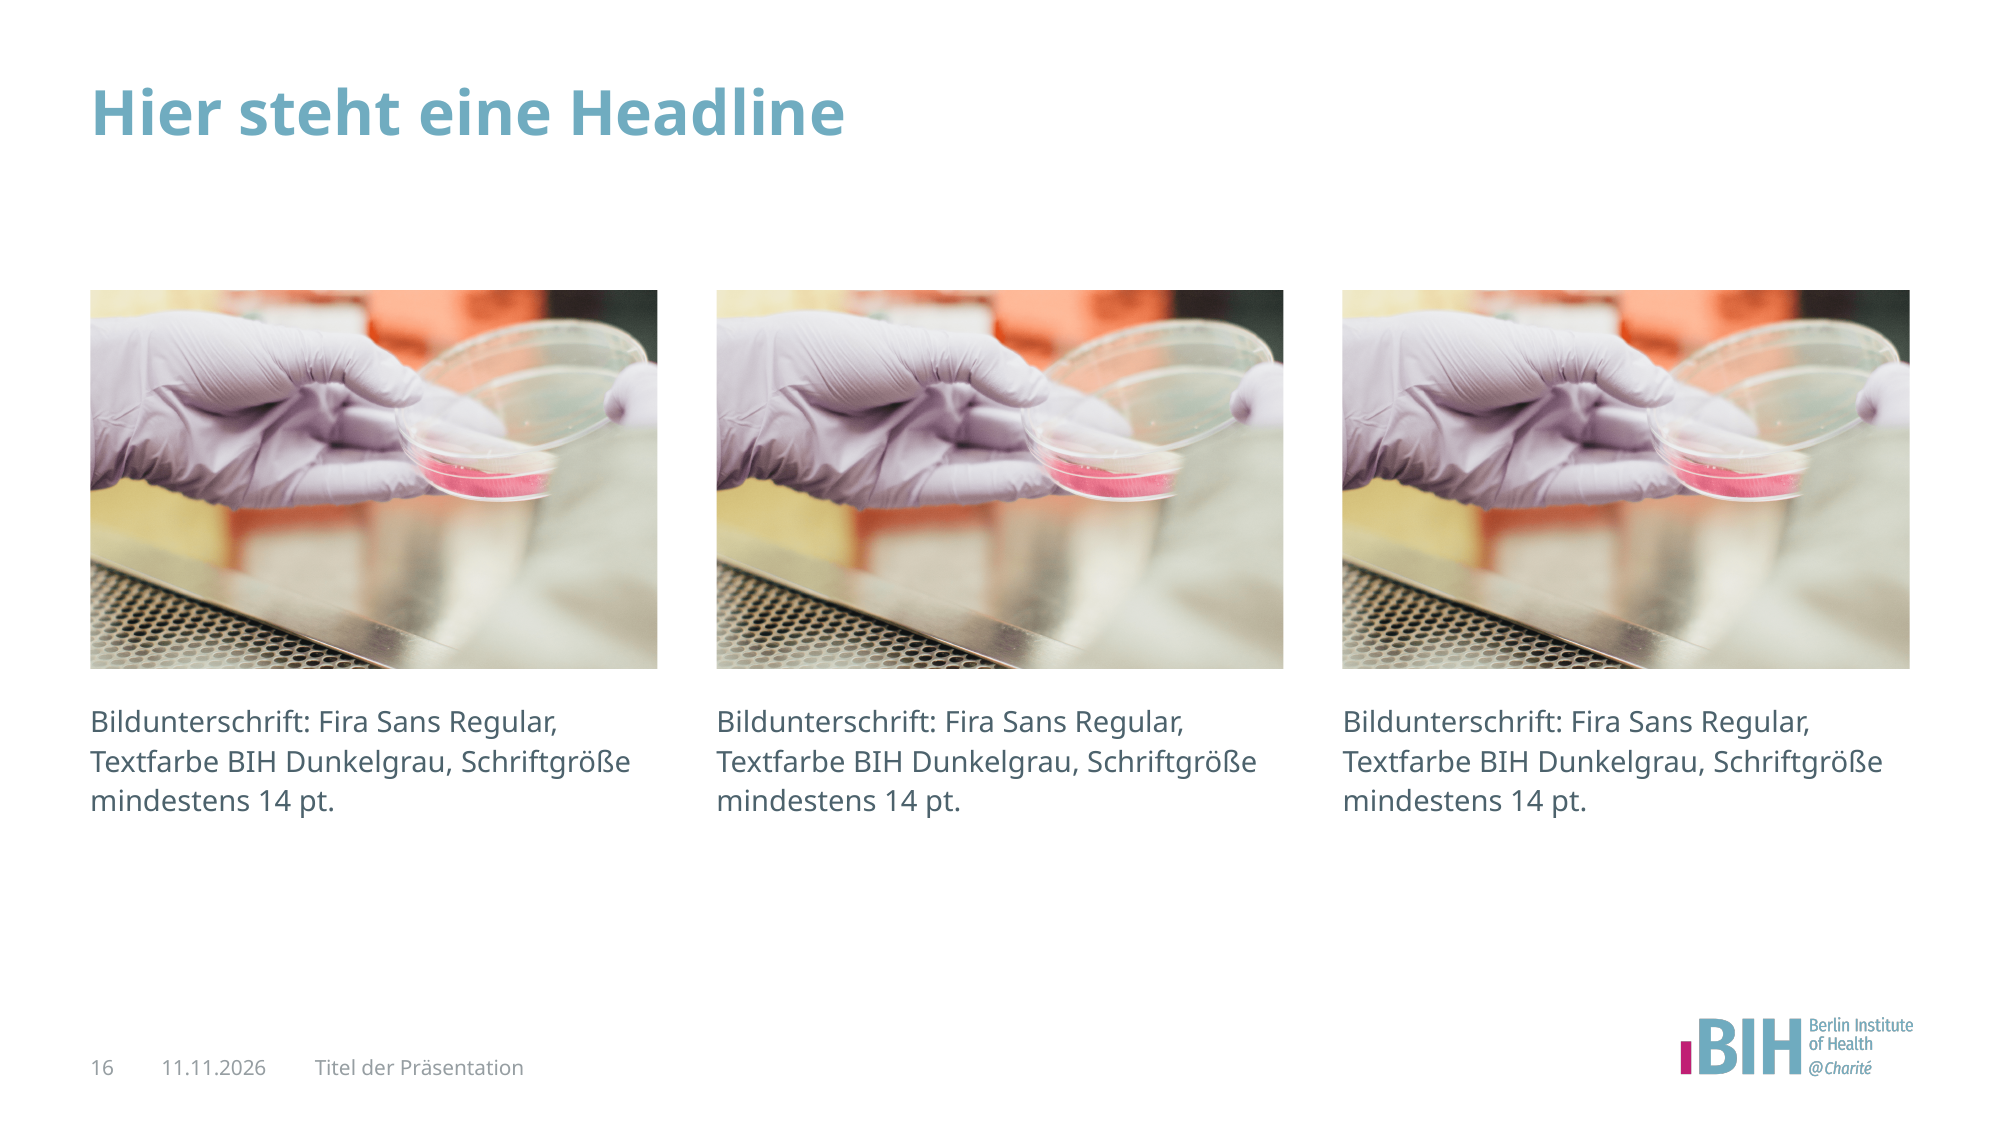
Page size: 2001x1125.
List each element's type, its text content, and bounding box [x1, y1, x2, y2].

list Bildunterschrift: Fira Sans Regular, Textfarbe BIH Dunkelgrau, Schriftgröße mindestens 14 pt. [1342, 692, 1910, 965]
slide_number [161, 1046, 292, 1083]
list Bildunterschrift: Fira Sans Regular, Textfarbe BIH Dunkelgrau, Schriftgröße mindestens 14 pt. [716, 692, 1284, 965]
slide_number 16 [90, 1046, 138, 1083]
list Bildunterschrift: Fira Sans Regular, Textfarbe BIH Dunkelgrau, Schriftgröße mindestens 14 pt. [90, 692, 658, 965]
footer Titel der Präsentation [314, 1046, 1024, 1083]
title Hier steht eine Headline [90, 78, 1721, 220]
picture [90, 290, 658, 669]
picture [1342, 290, 1910, 669]
picture [1660, 986, 1933, 1107]
picture [716, 290, 1284, 669]
